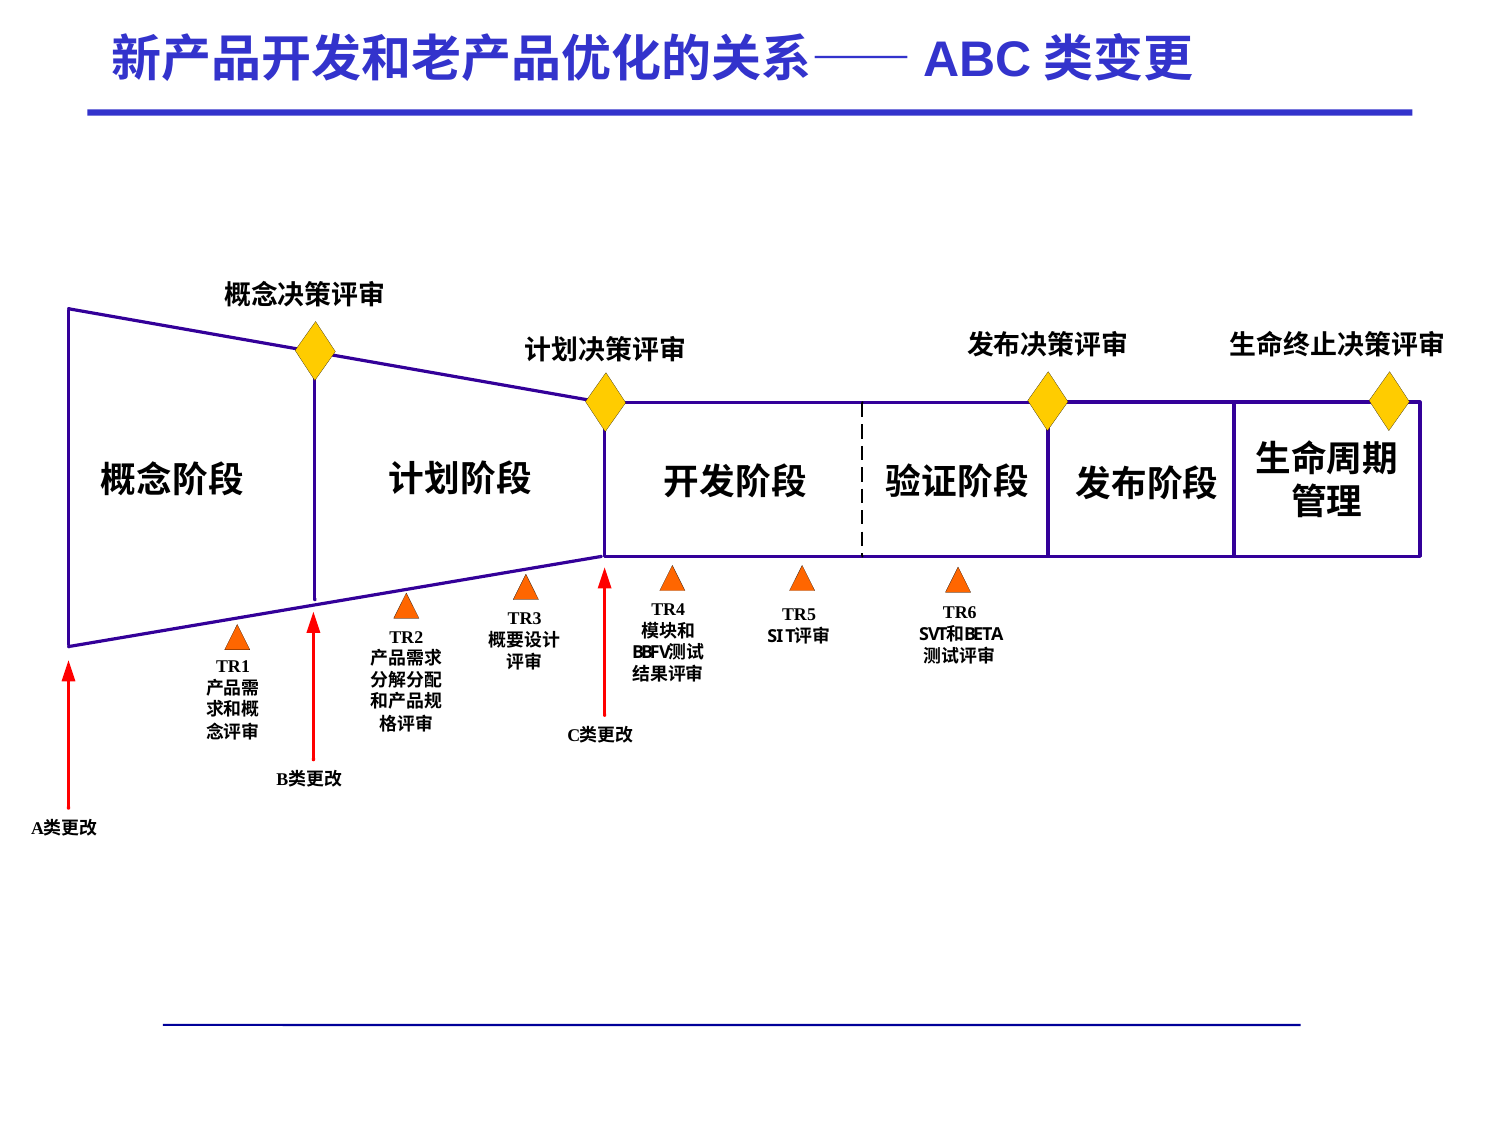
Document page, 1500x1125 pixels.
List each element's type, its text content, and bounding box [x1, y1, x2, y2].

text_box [29, 274, 1447, 842]
text_box 新产品开发和老产品优化的关系——ABC类变更 [96, 18, 1353, 94]
